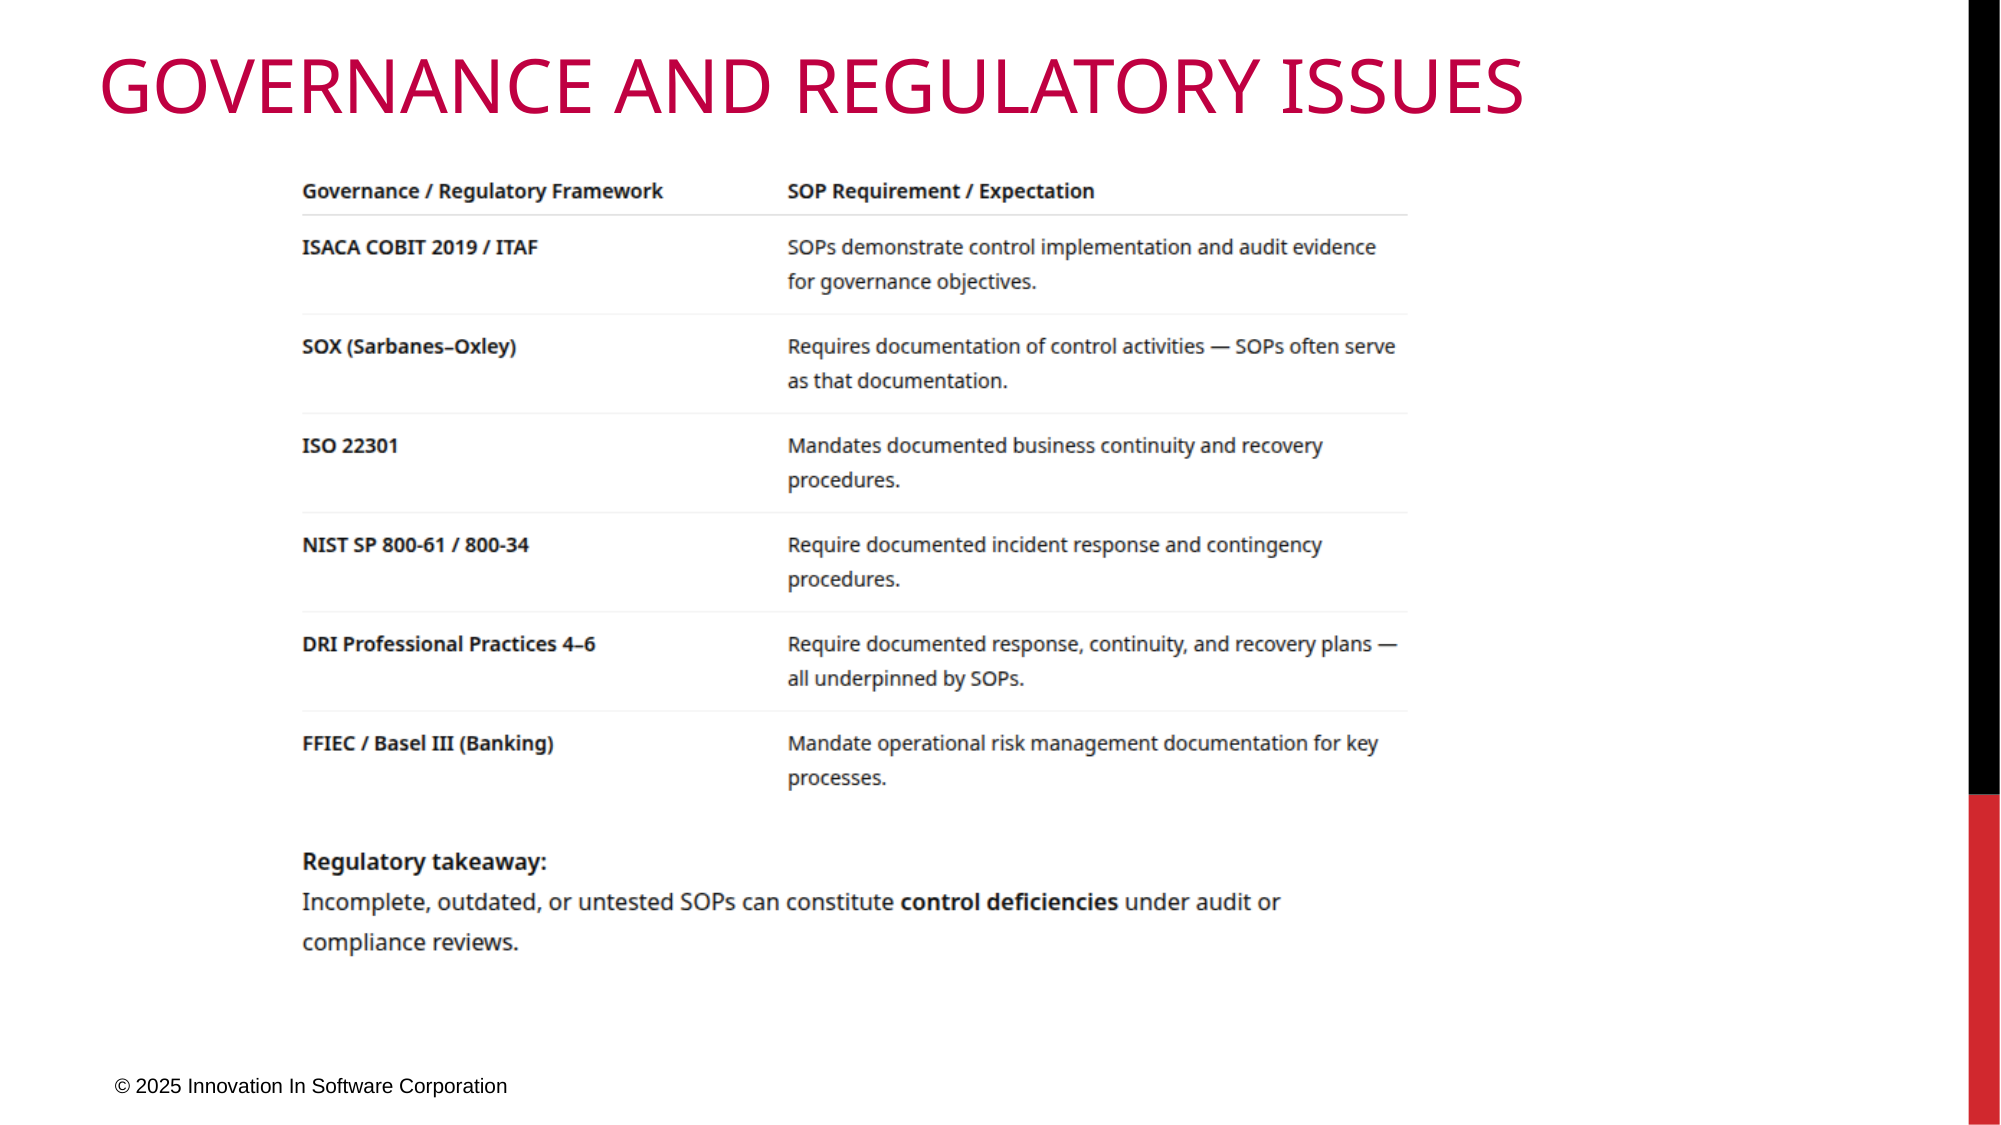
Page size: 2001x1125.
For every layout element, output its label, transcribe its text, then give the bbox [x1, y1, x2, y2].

title Governance and Regulatory Issues [98, 0, 1759, 186]
picture [291, 176, 1418, 965]
footer © 2025 Innovation In Software Corporation [99, 1065, 850, 1112]
